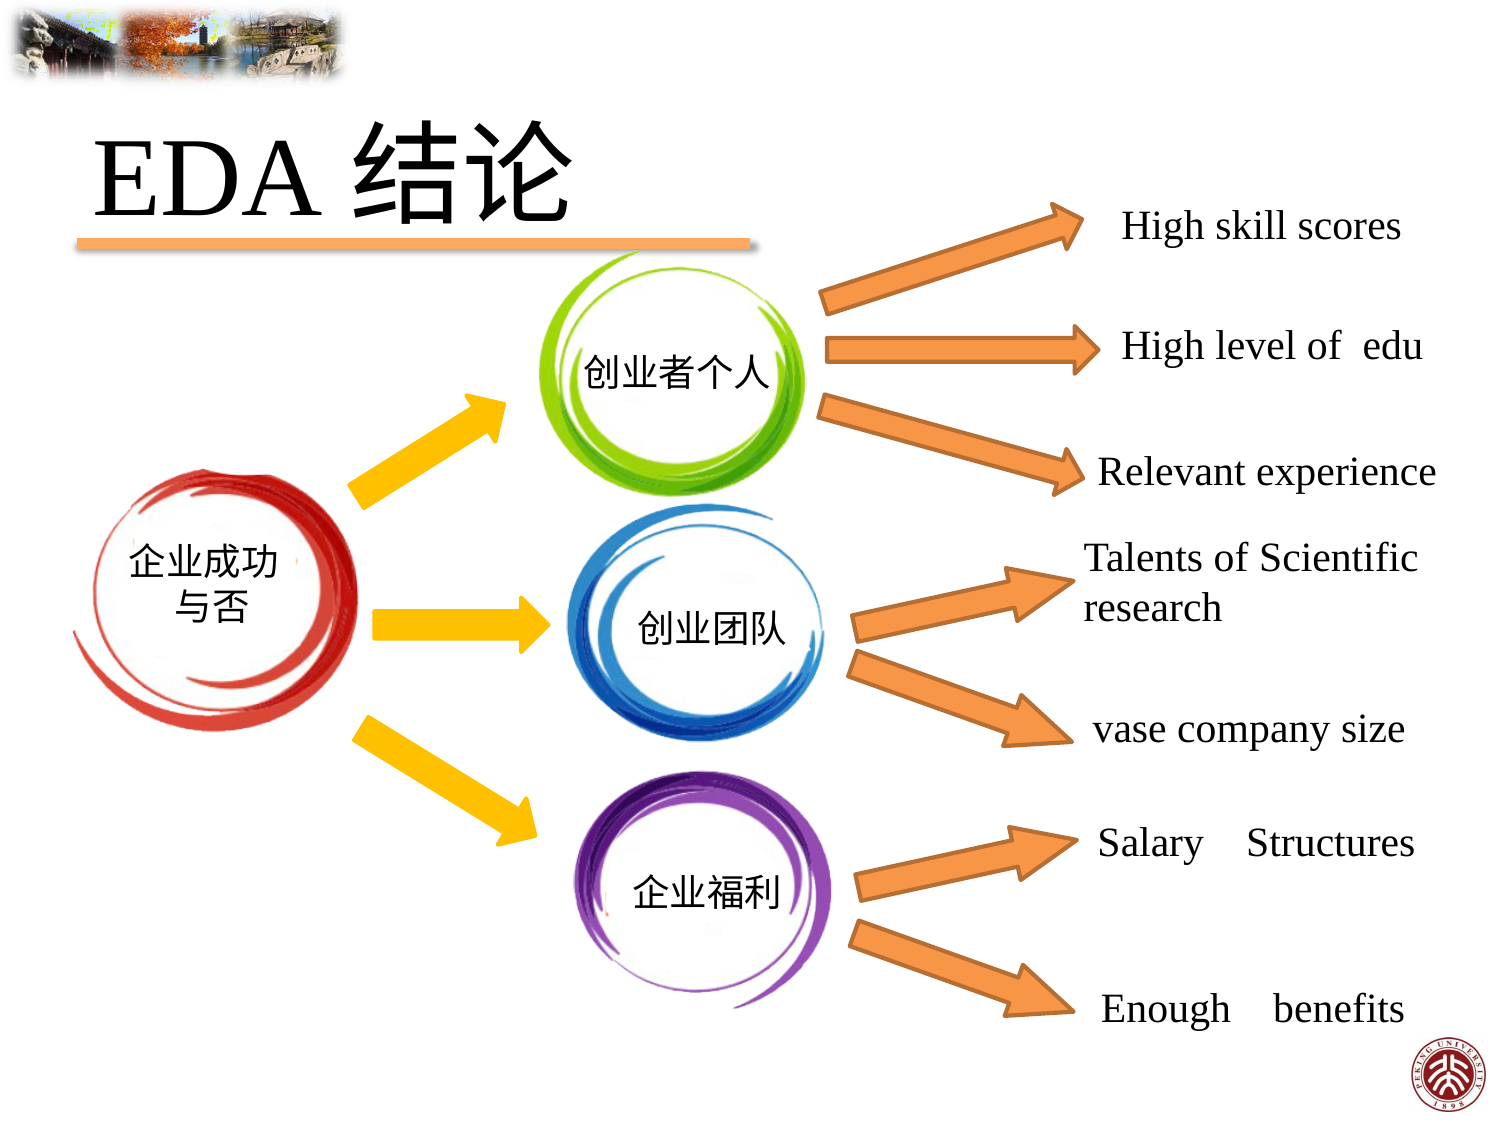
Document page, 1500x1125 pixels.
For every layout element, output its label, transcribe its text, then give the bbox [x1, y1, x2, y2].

picture [0, 0, 1500, 1125]
title EDA结论 [90, 100, 178, 151]
